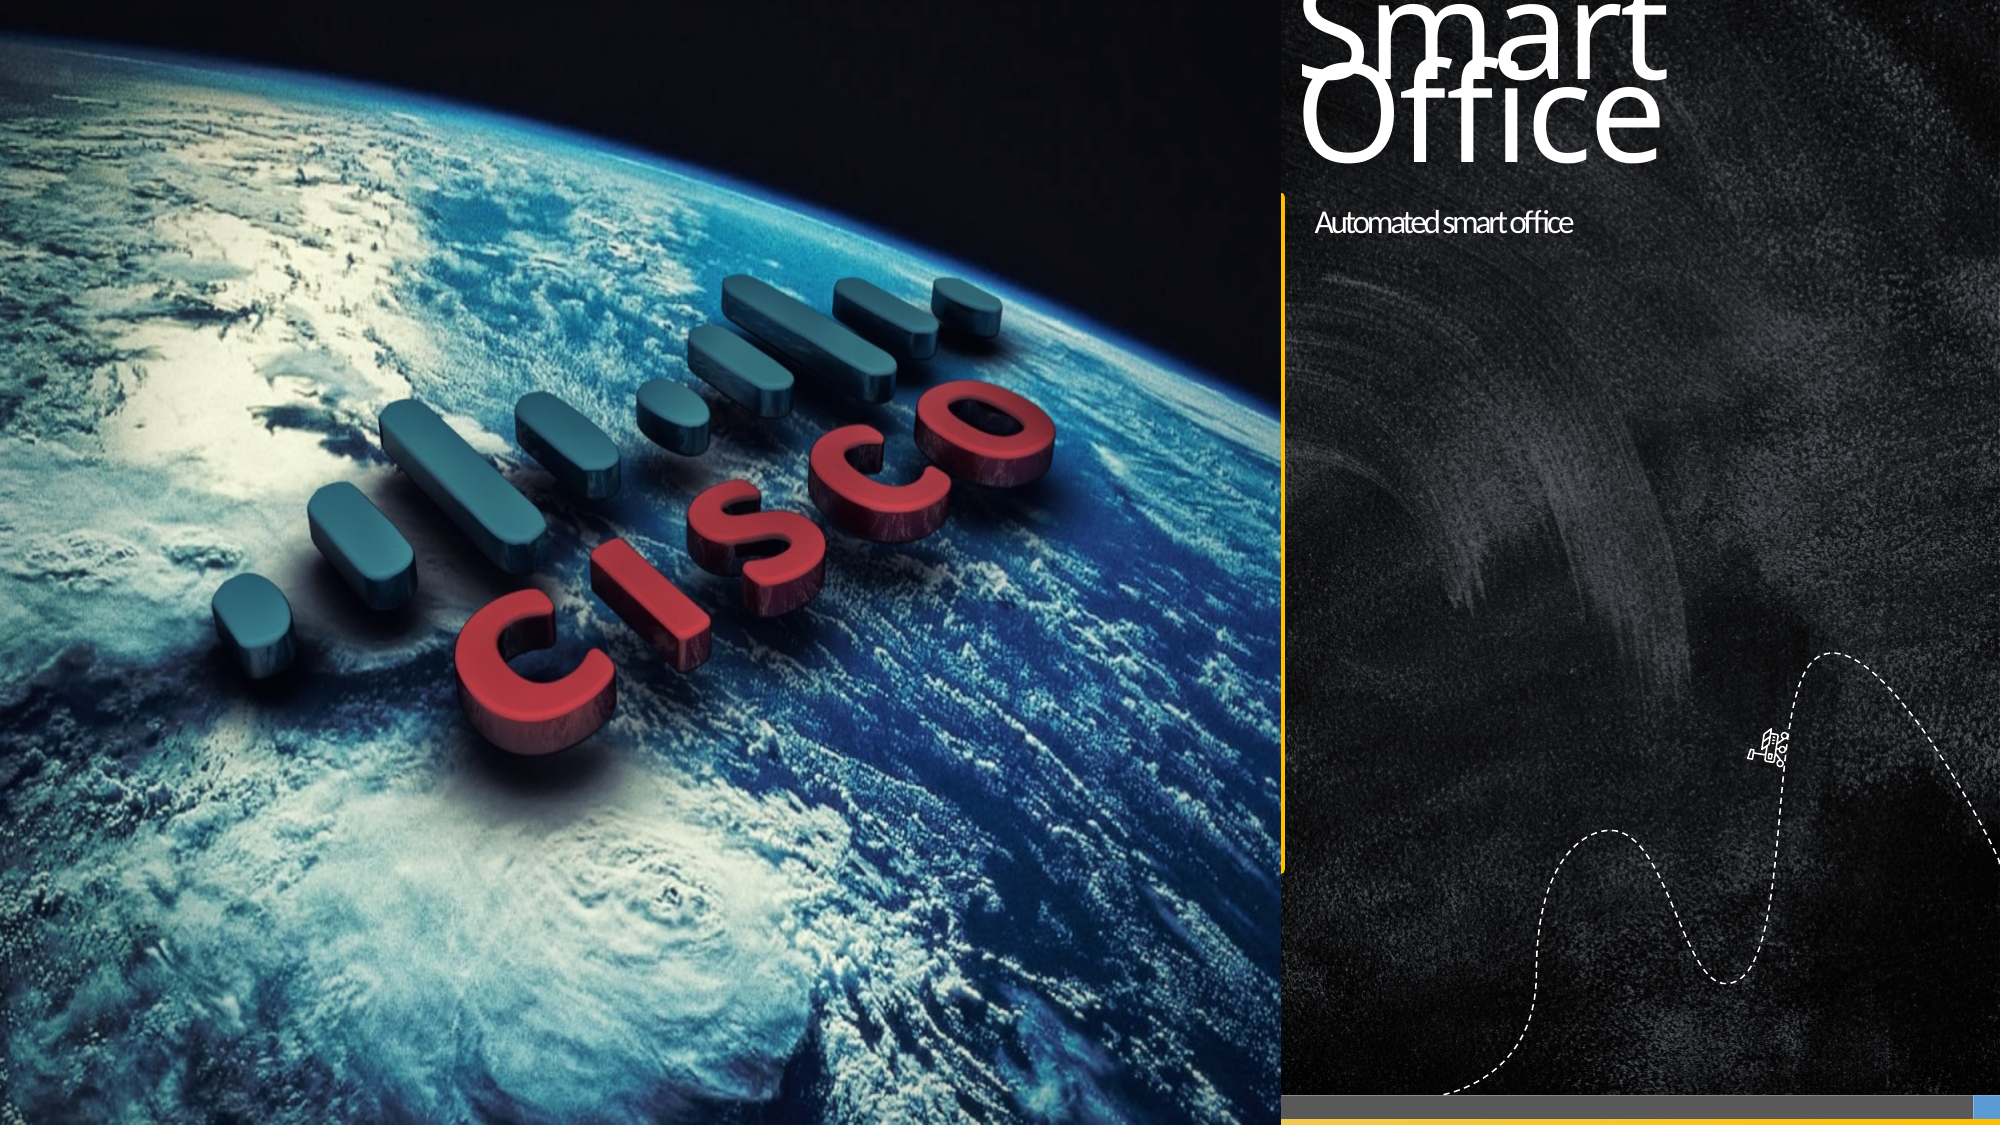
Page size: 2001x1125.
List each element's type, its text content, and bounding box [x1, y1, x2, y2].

title Smart Office [1281, 6, 2000, 198]
text_box [1746, 728, 1789, 768]
picture [0, 0, 1281, 1125]
subtitle Automated smart office [1299, 197, 1916, 317]
